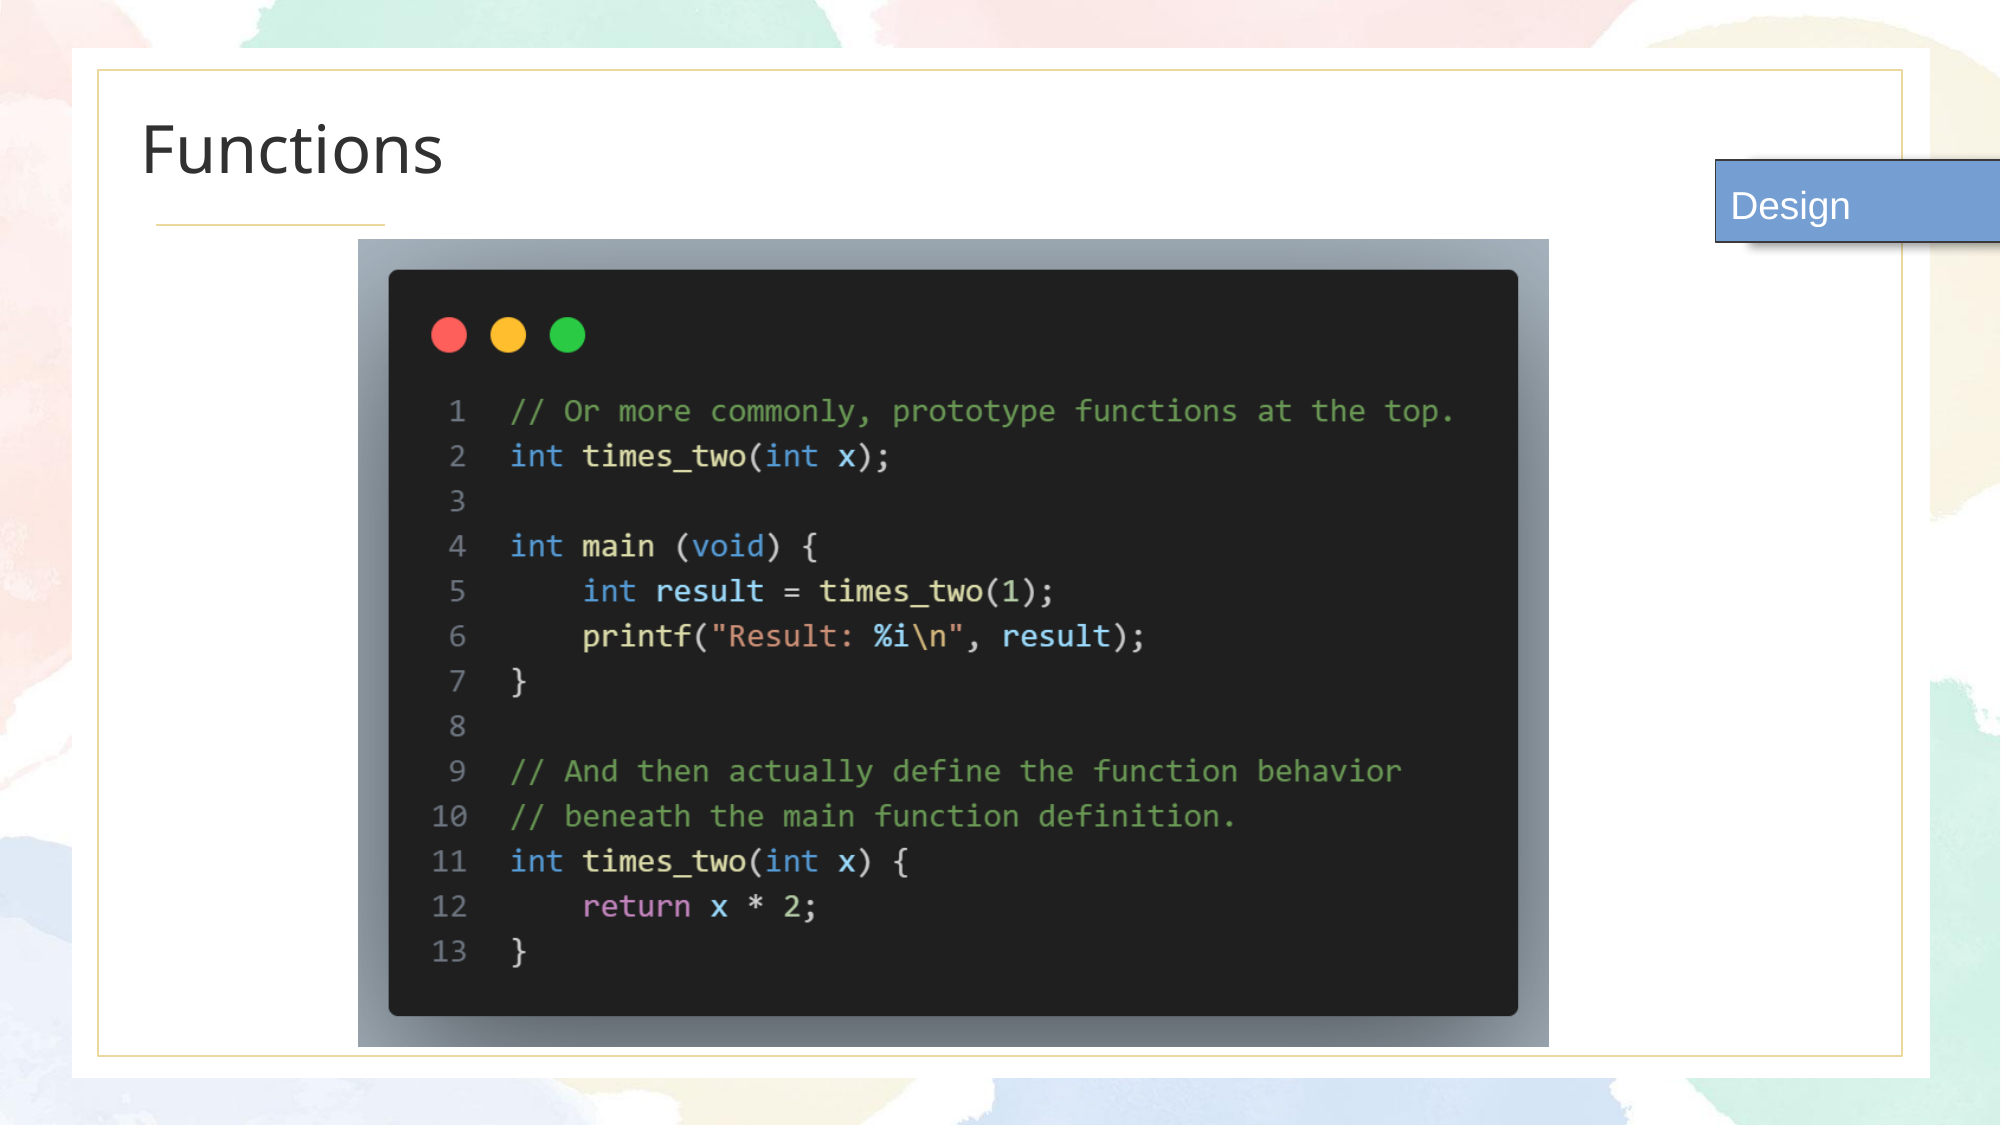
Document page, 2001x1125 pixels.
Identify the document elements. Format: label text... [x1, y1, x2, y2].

picture [0, 0, 2001, 1125]
title Functions [125, 92, 1869, 218]
list Design [1715, 159, 2000, 243]
